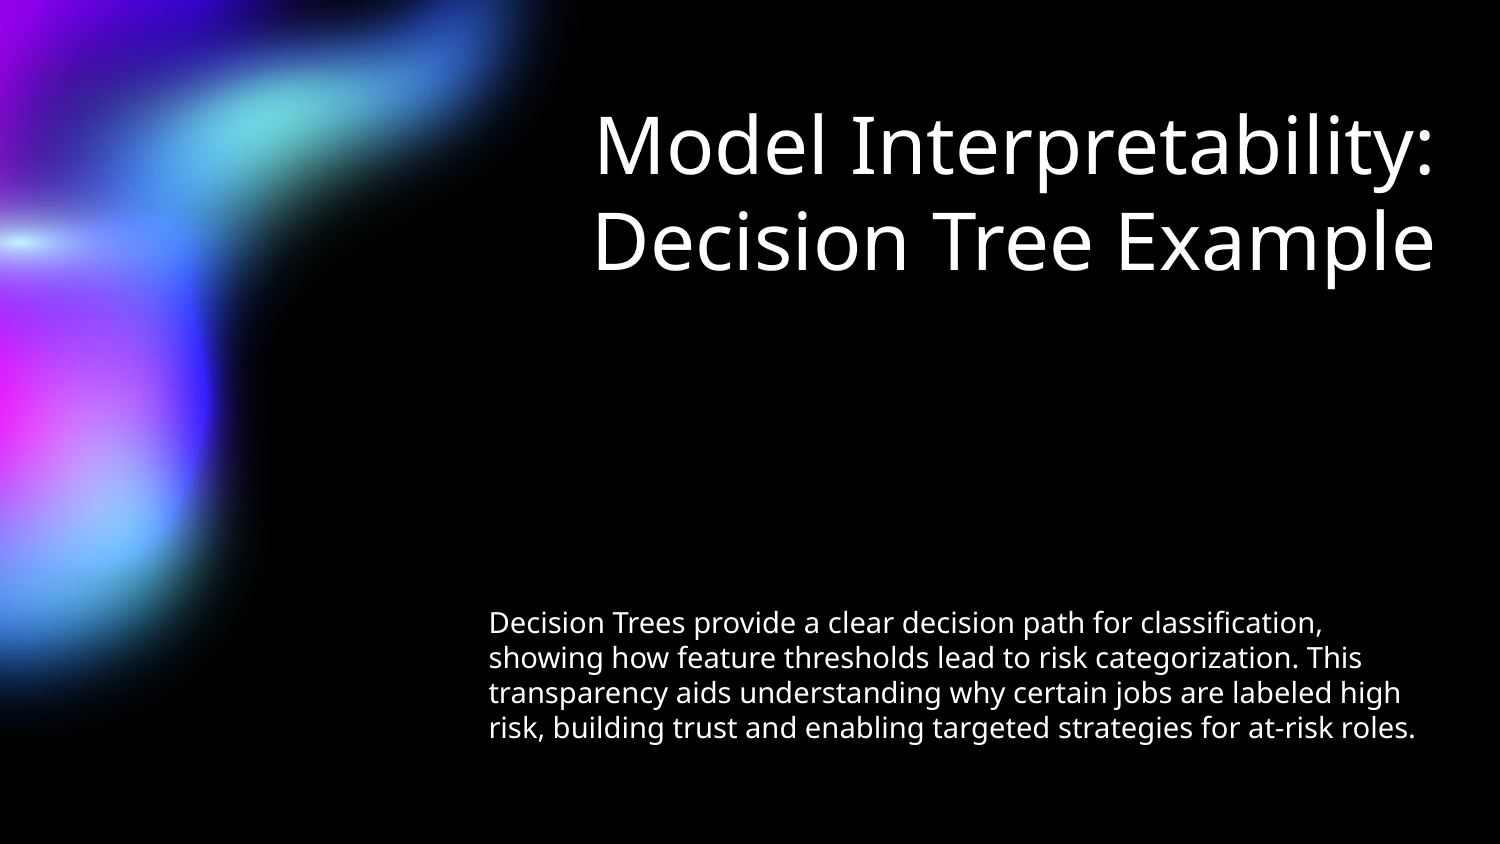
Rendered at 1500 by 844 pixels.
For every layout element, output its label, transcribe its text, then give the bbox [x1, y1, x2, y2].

subtitle Decision Trees provide a clear decision path for classification, showing how feature thresholds lead to risk categorization. This transparency aids understanding why certain jobs are labeled high risk, building trust and enabling targeted strategies for at-risk roles. [473, 312, 1439, 760]
picture [0, 0, 1491, 844]
title Model Interpretability: Decision Tree Example [275, 79, 1452, 302]
